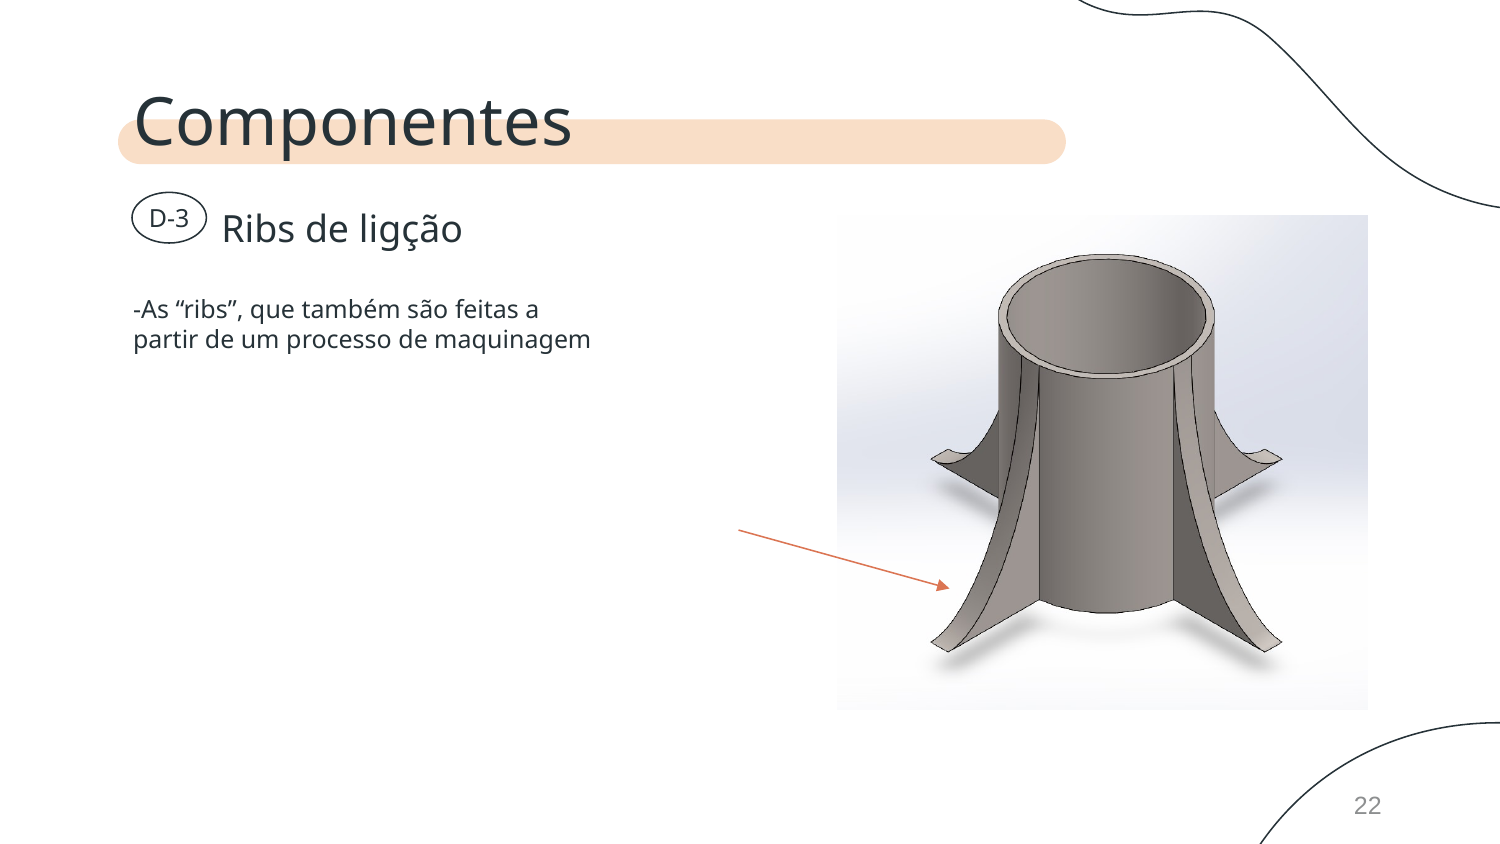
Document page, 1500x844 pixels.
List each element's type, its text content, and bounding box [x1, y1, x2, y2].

subtitle -As “ribs”, que também são feitas a partir de um processo de maquinagem [118, 278, 626, 380]
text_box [738, 529, 950, 589]
slide_number 22 [1059, 782, 1397, 828]
picture [837, 215, 1369, 710]
subtitle Ribs de ligção [206, 189, 890, 251]
text_box D-3 [131, 192, 207, 244]
title Componentes [118, 63, 1382, 165]
